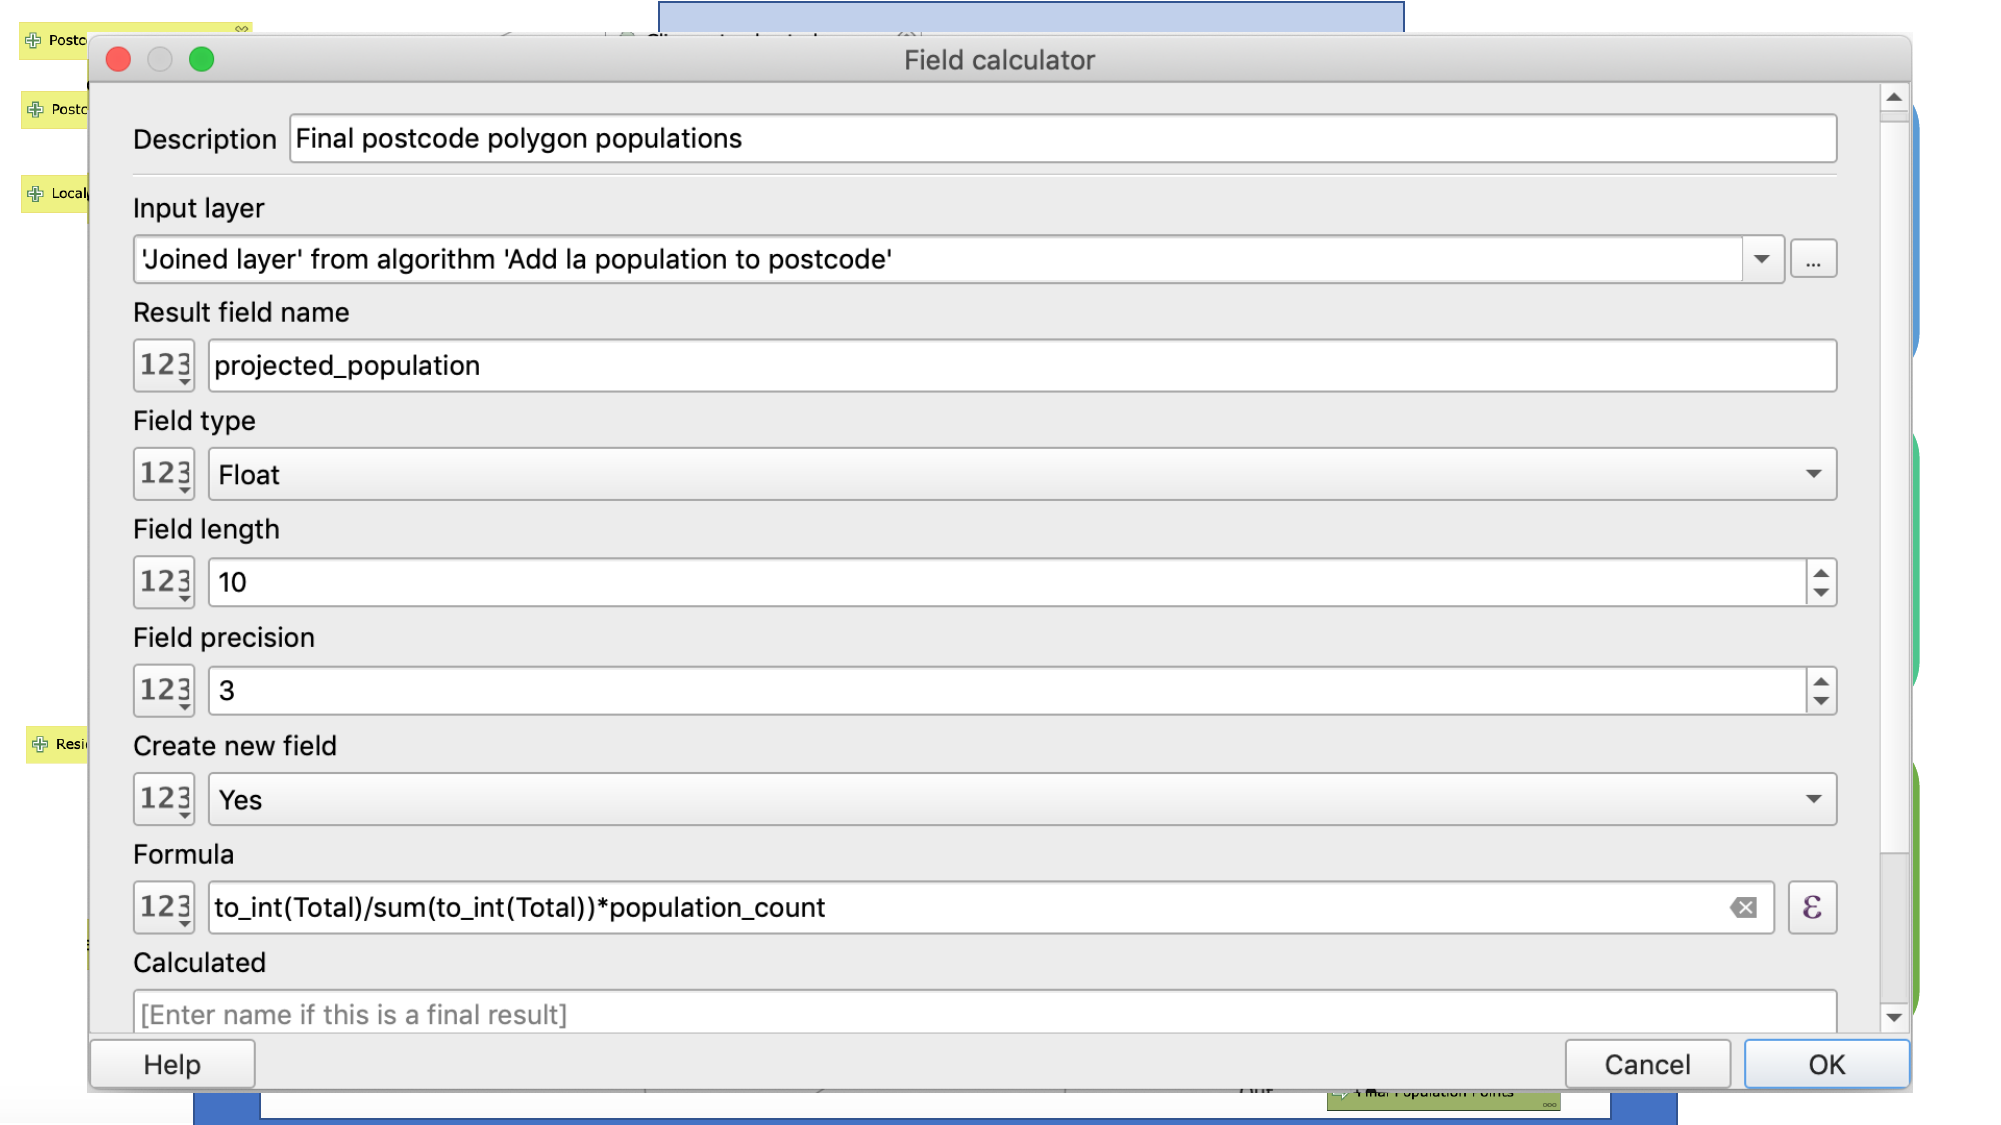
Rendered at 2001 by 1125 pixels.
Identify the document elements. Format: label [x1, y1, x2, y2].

picture [0, 0, 1913, 1123]
list [1913, 77, 1921, 1043]
text_box [193, 1093, 1678, 1125]
